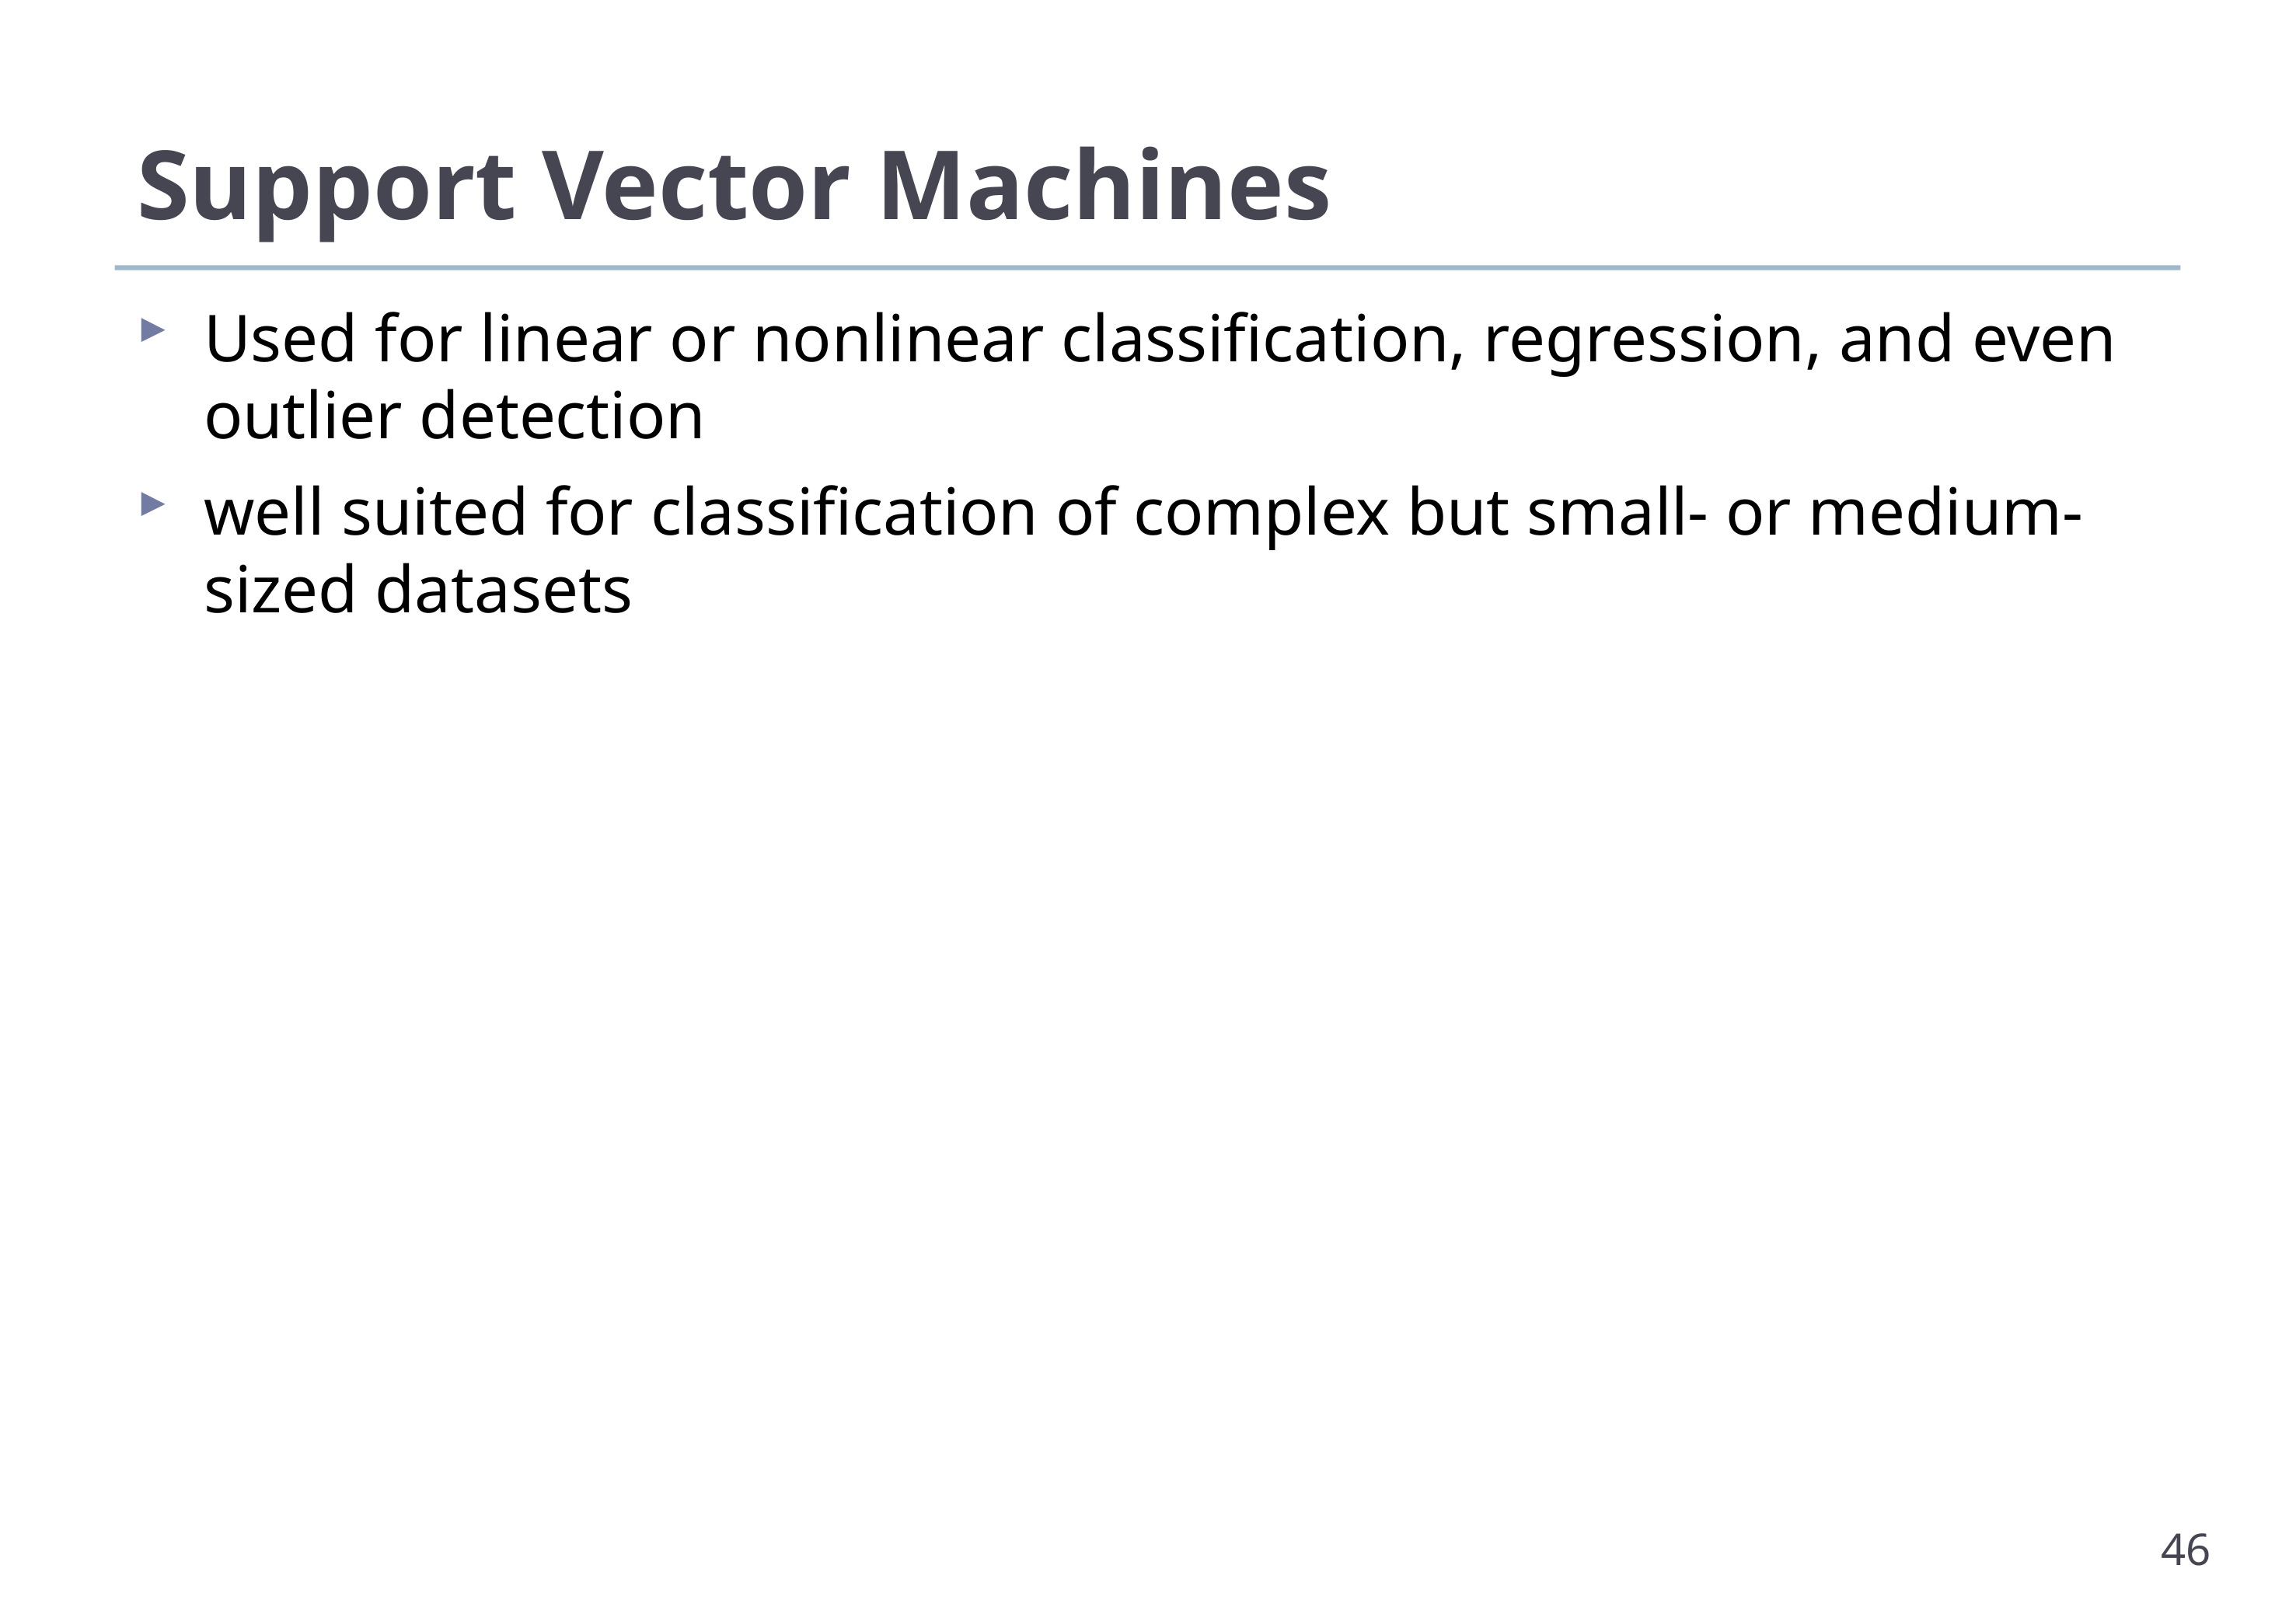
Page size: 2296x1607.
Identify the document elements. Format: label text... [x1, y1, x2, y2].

slide_number 46 [2138, 1510, 2292, 1596]
list Used for linear or nonlinear classification, regression, and even outlier detection well suited for classification of complex but small- or medium-sized datasets [114, 285, 2181, 1442]
title Support Vector Machines [114, 35, 2181, 250]
